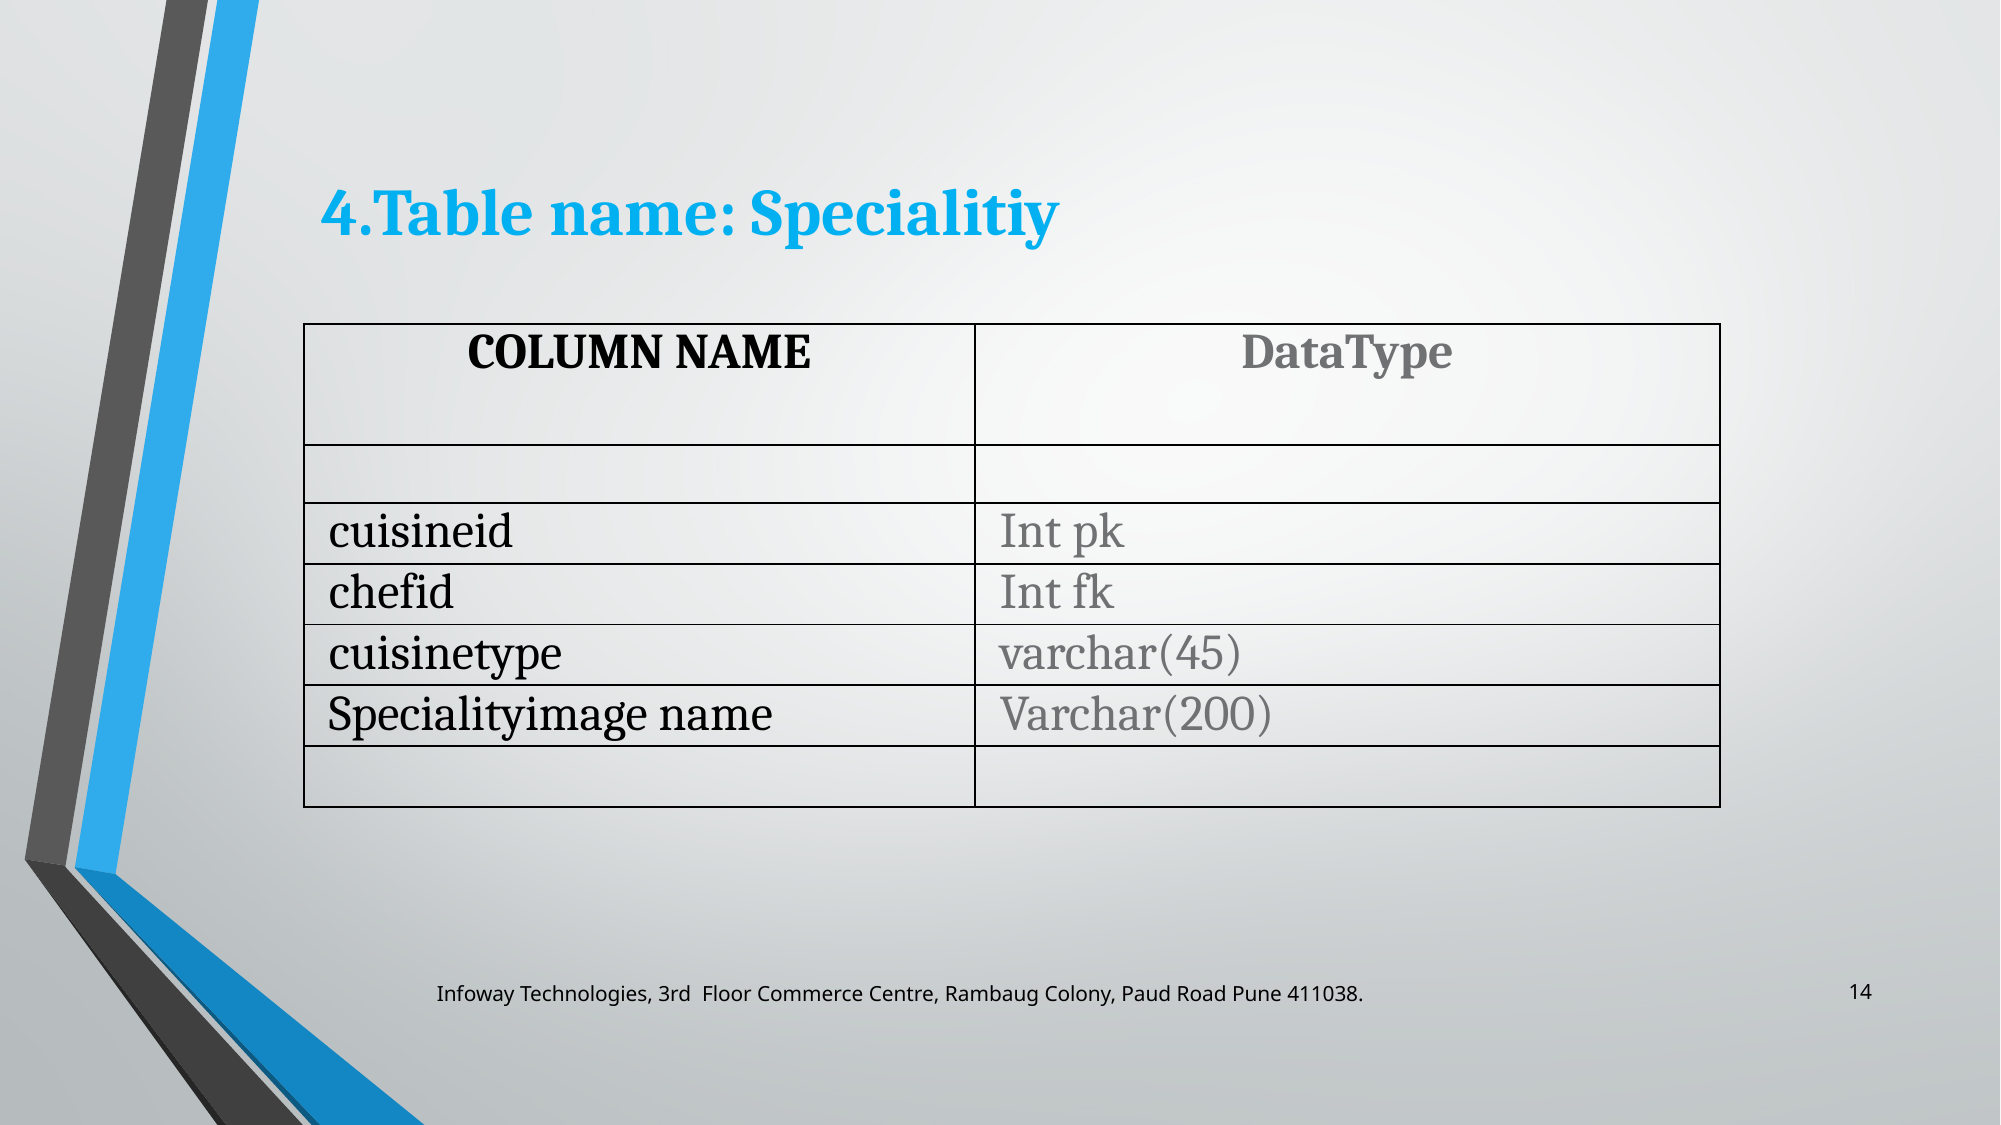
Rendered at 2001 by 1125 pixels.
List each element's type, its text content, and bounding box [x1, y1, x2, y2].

text_box 4.Table name: Specialitiy [321, 168, 777, 290]
slide_number 14 [1796, 962, 1887, 1023]
table_header COLUMN NAME [305, 325, 974, 444]
table_cell Varchar(200) [976, 686, 1719, 745]
table_cell [305, 446, 974, 502]
table_cell chefid [305, 565, 974, 624]
table_cell Int fk [976, 565, 1719, 624]
table_cell Int pk [976, 504, 1719, 563]
table_header DataType [976, 325, 1719, 444]
table_cell [976, 747, 1719, 806]
table_cell cuisineid [305, 504, 974, 563]
table_cell varchar(45) [976, 625, 1719, 684]
table_cell [305, 747, 974, 806]
table_cell [976, 446, 1719, 502]
footer Infoway Technologies, 3rd Floor Commerce Centre, Rambaug Colony, Paud Road Pune 411038. [421, 965, 1584, 1025]
table_cell cuisinetype [305, 625, 974, 684]
table_cell Specialityimage name [305, 686, 974, 745]
